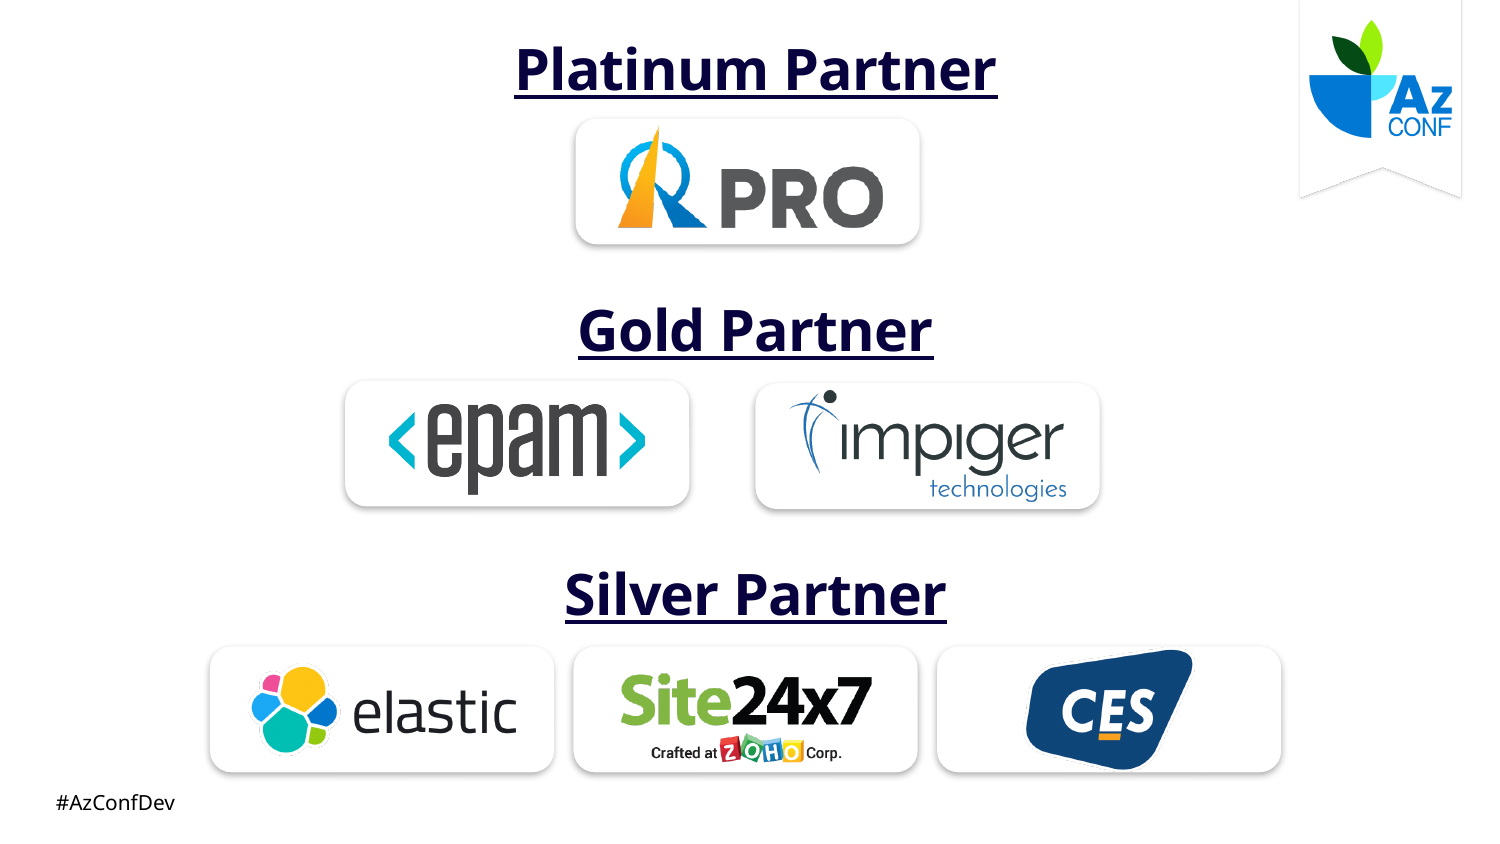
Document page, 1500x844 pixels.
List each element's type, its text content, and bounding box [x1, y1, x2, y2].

text_box Silver Partner [550, 551, 963, 635]
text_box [573, 631, 918, 788]
picture [1295, 0, 1466, 204]
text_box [576, 119, 920, 244]
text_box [345, 381, 1100, 509]
text_box Platinum Partner [499, 26, 1013, 110]
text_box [937, 646, 1281, 772]
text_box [210, 646, 554, 772]
text_box Gold Partner [563, 286, 949, 371]
